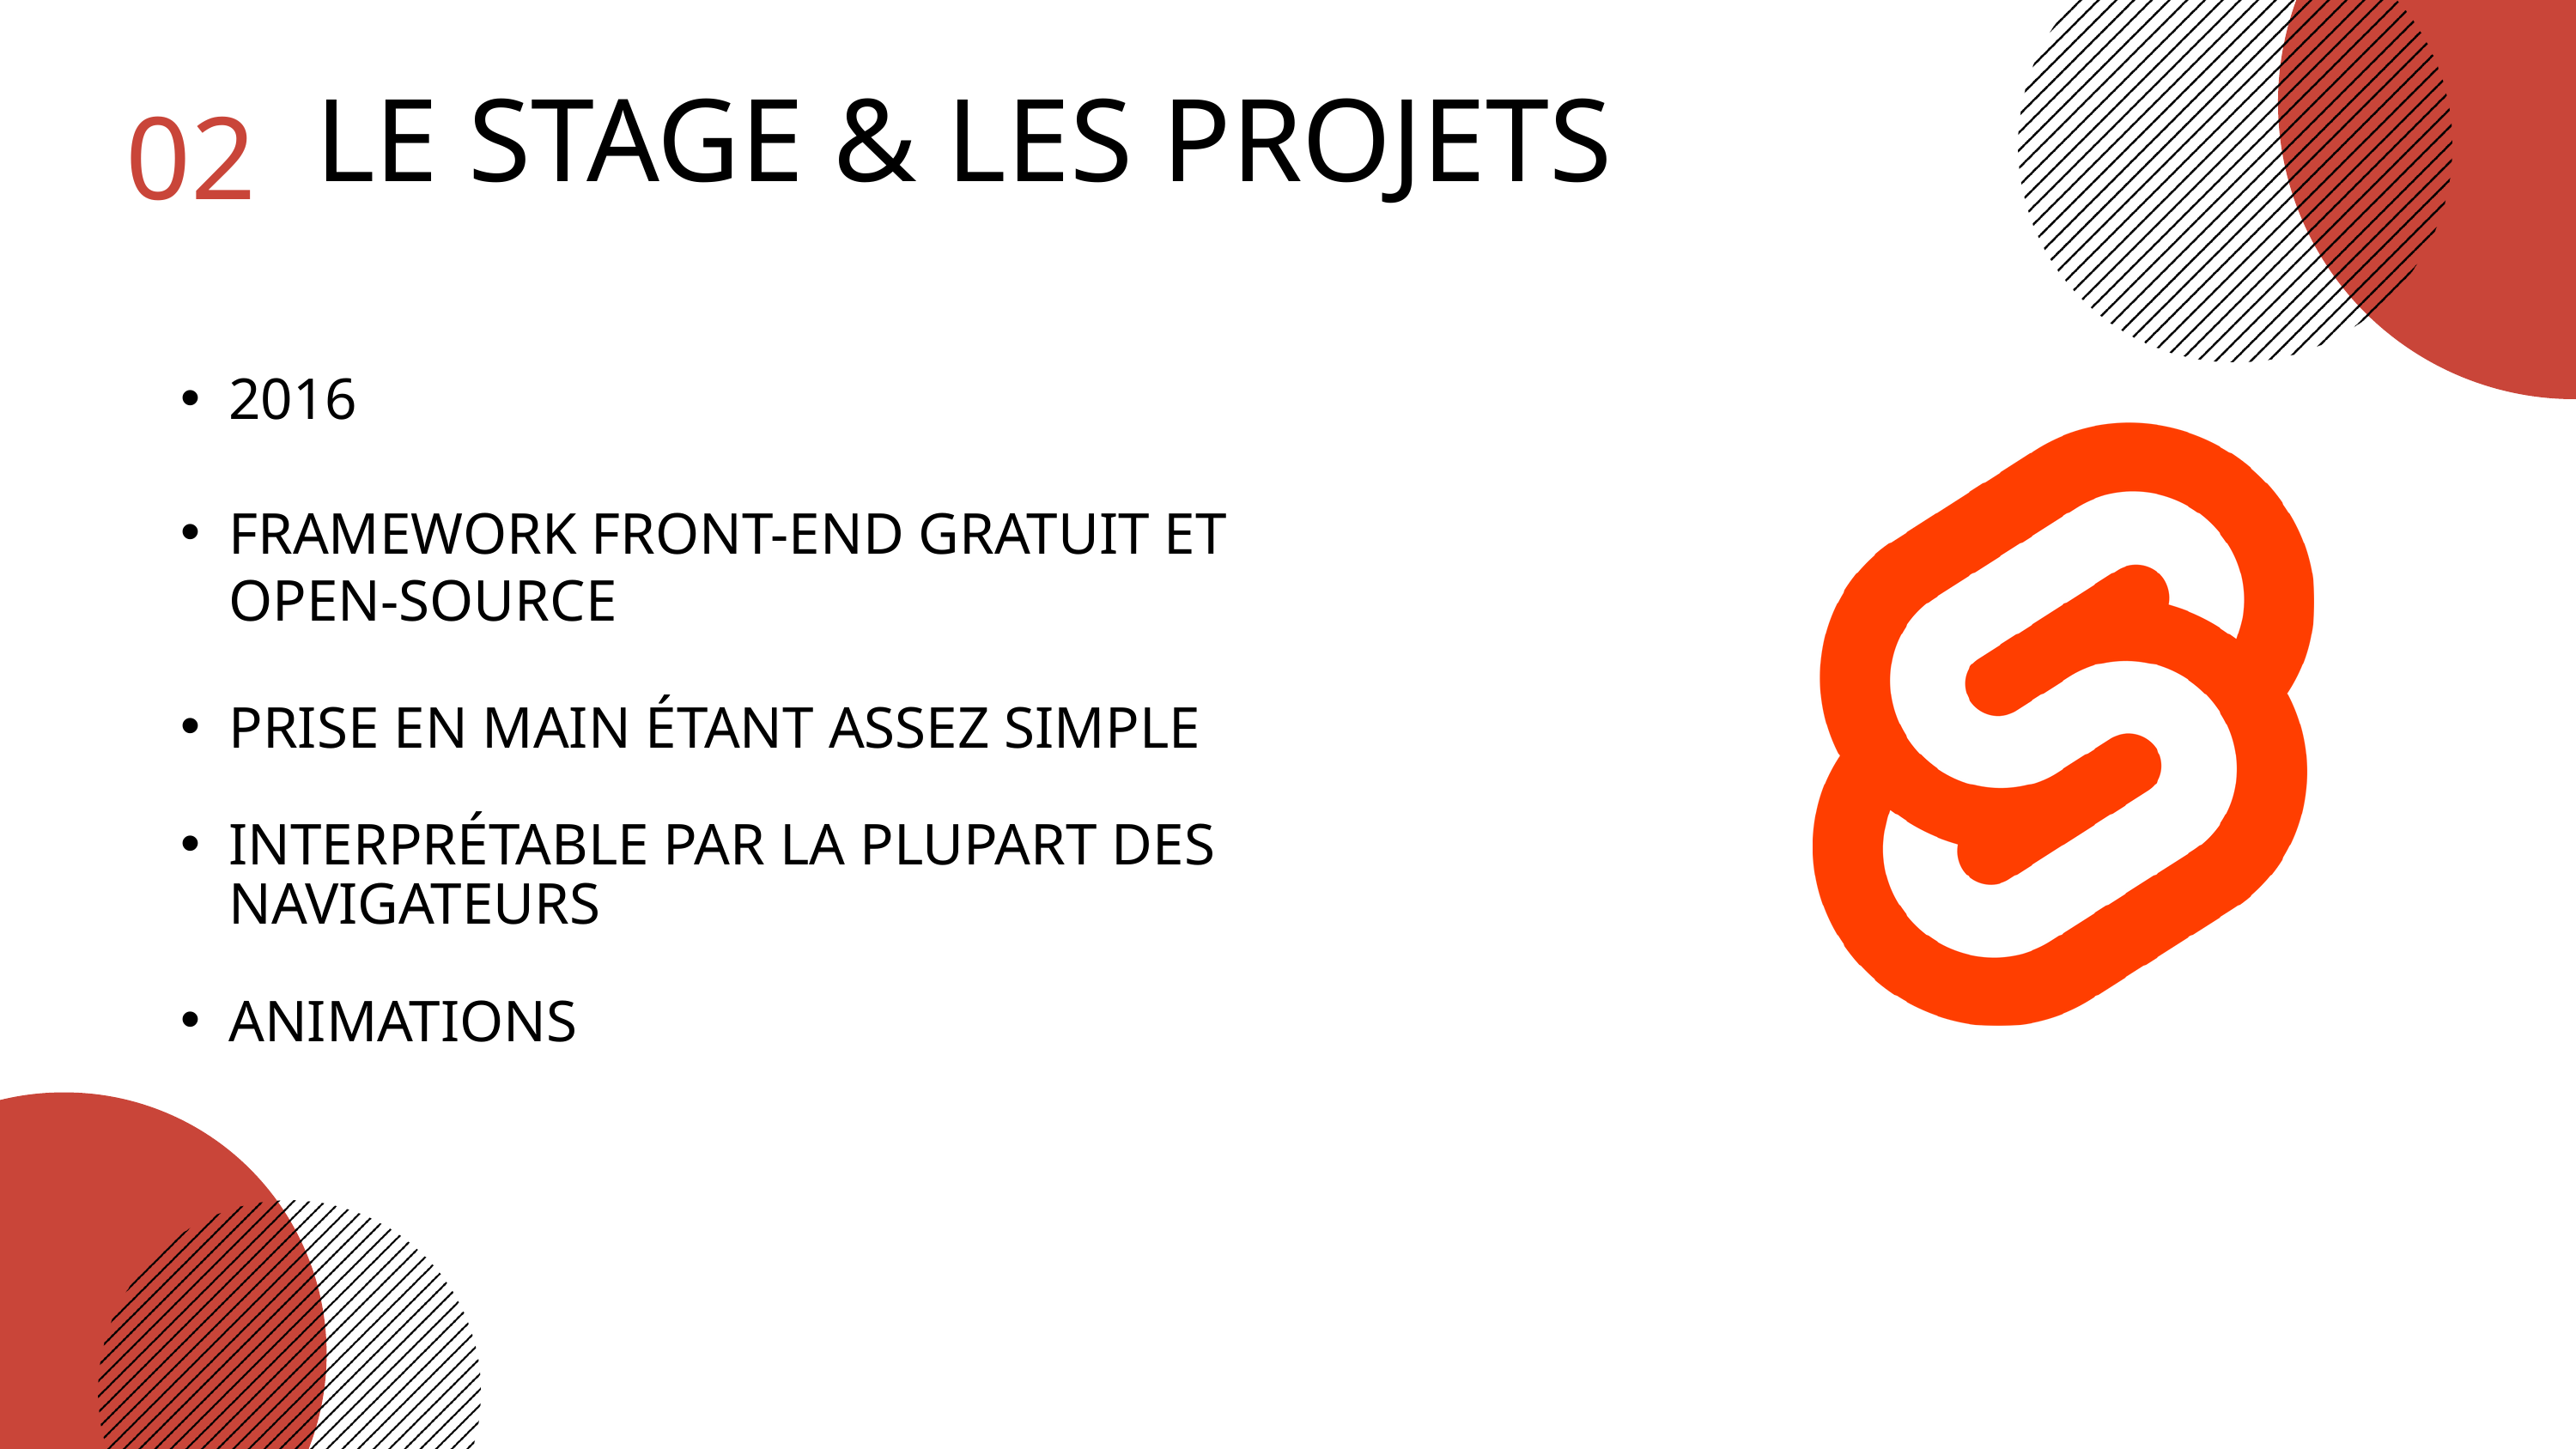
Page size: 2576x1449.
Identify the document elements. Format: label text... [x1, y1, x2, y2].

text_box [0, 1092, 326, 1449]
text_box 2016 FRAMEWORK FRONT-END GRATUIT ET OPEN-SOURCE PRISE EN MAIN ÉTANT ASSEZ SIMPLE INTERPRÉTABLE PAR LA PLUPART DES NAVIGATEURS ANIMATIONS [131, 363, 1288, 1053]
picture [1813, 422, 2314, 1026]
picture [97, 1199, 481, 1449]
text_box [97, 76, 1768, 214]
picture [2018, 0, 2452, 362]
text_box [2279, 0, 2576, 400]
